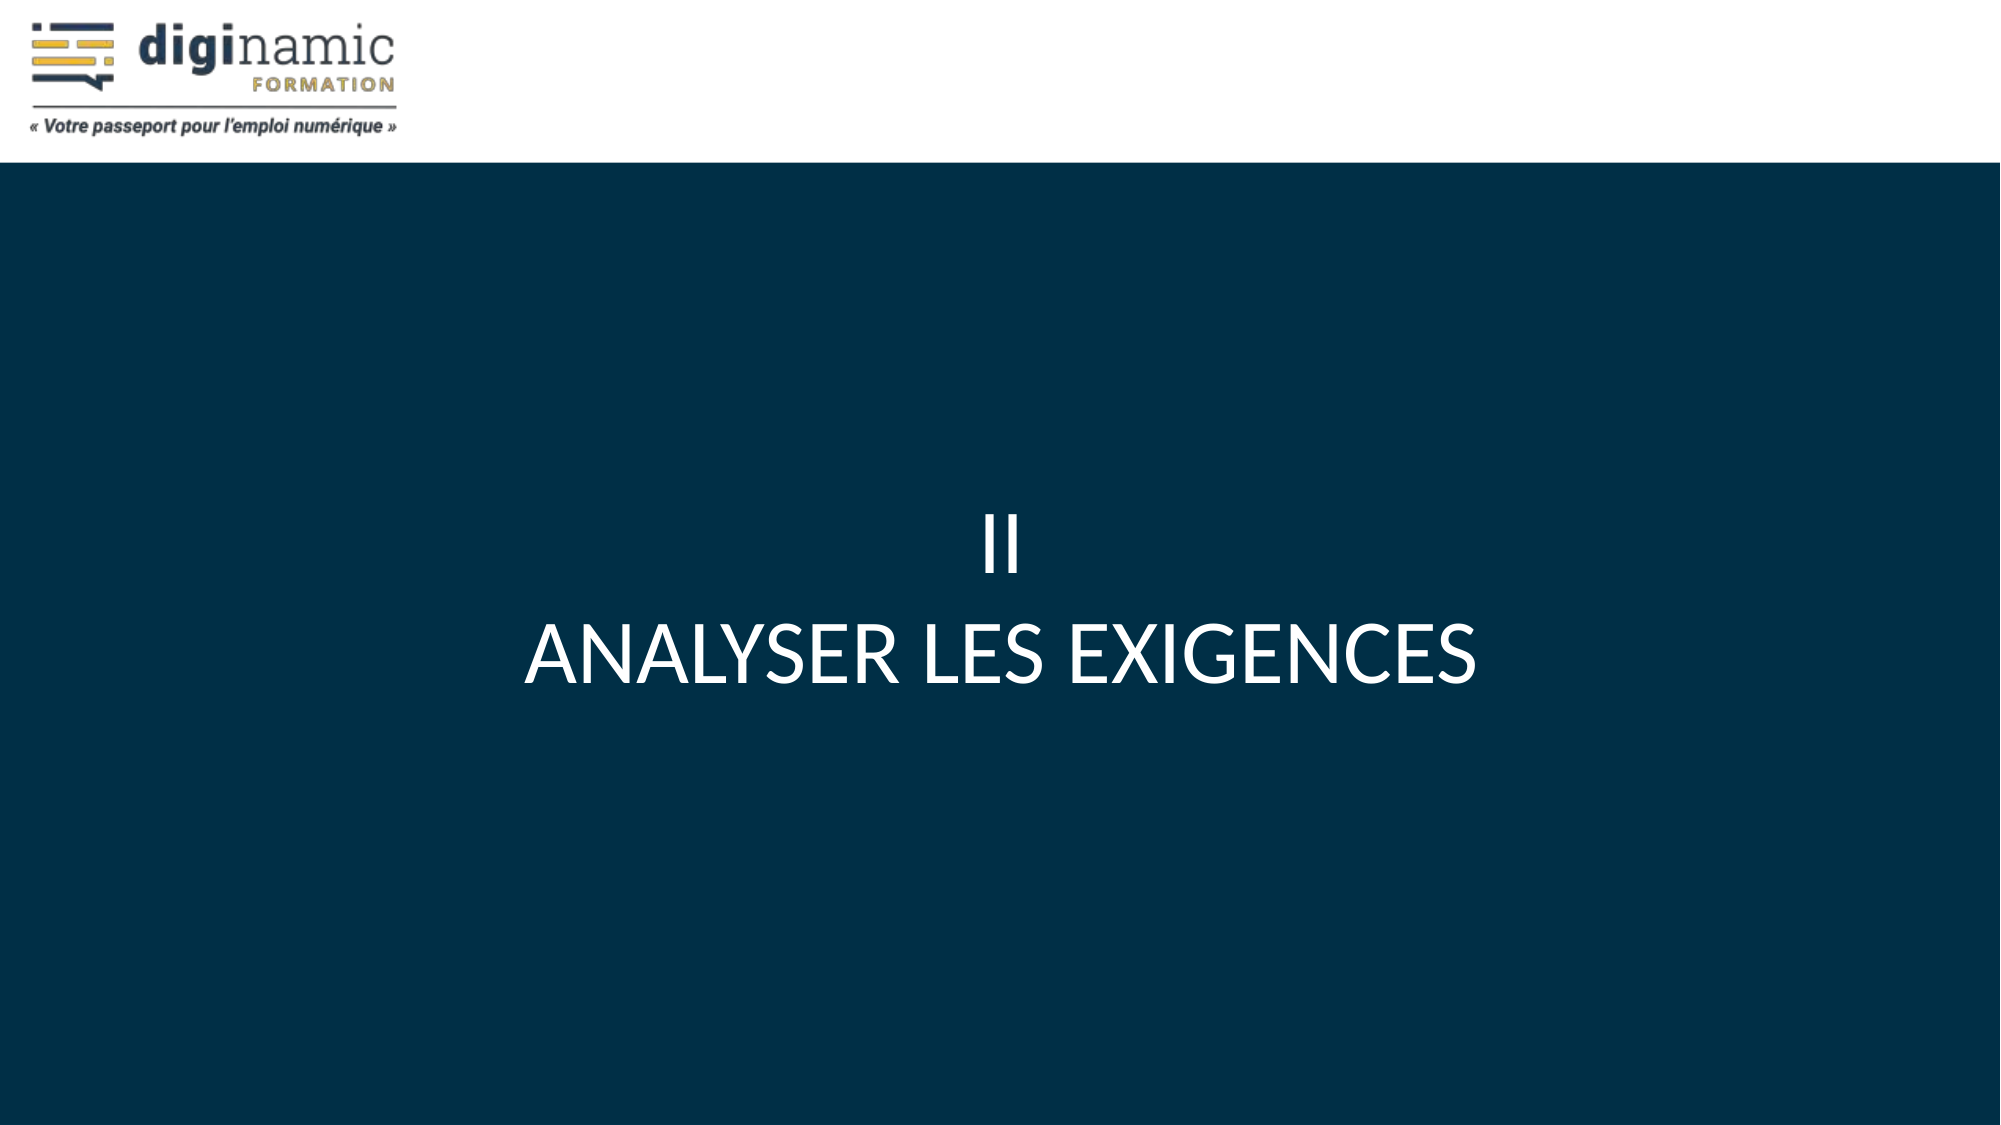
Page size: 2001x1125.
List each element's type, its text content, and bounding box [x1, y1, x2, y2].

text_box II ANALYSER LES EXIGENCES [362, 474, 1638, 710]
text_box [0, 160, 2000, 1125]
picture [15, 20, 414, 138]
